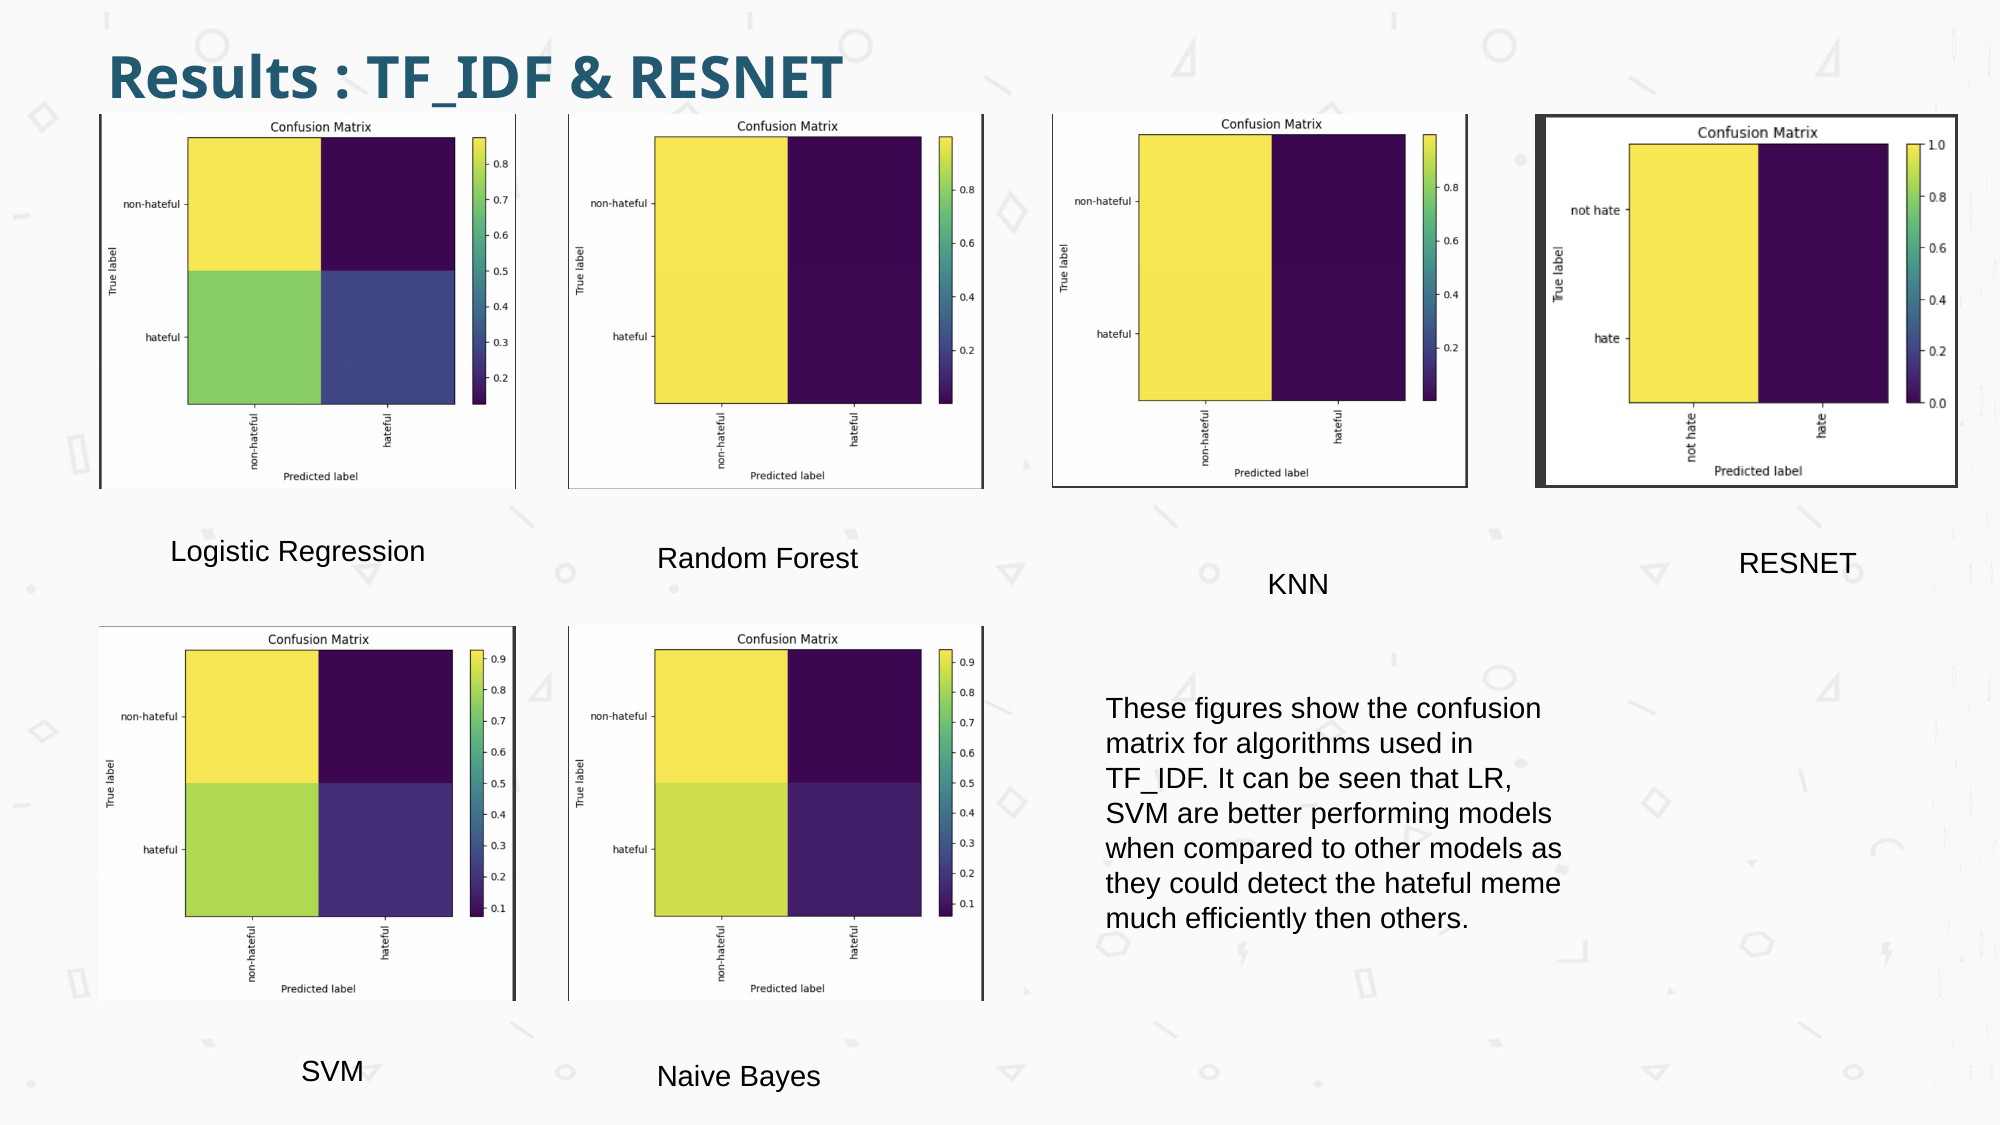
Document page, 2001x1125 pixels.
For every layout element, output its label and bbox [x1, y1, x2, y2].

picture [99, 113, 516, 489]
picture [567, 113, 984, 489]
picture [567, 626, 984, 1001]
picture [1051, 114, 1468, 489]
picture [1535, 114, 1959, 489]
text_box [0, 0, 2000, 1125]
picture [99, 626, 516, 1001]
